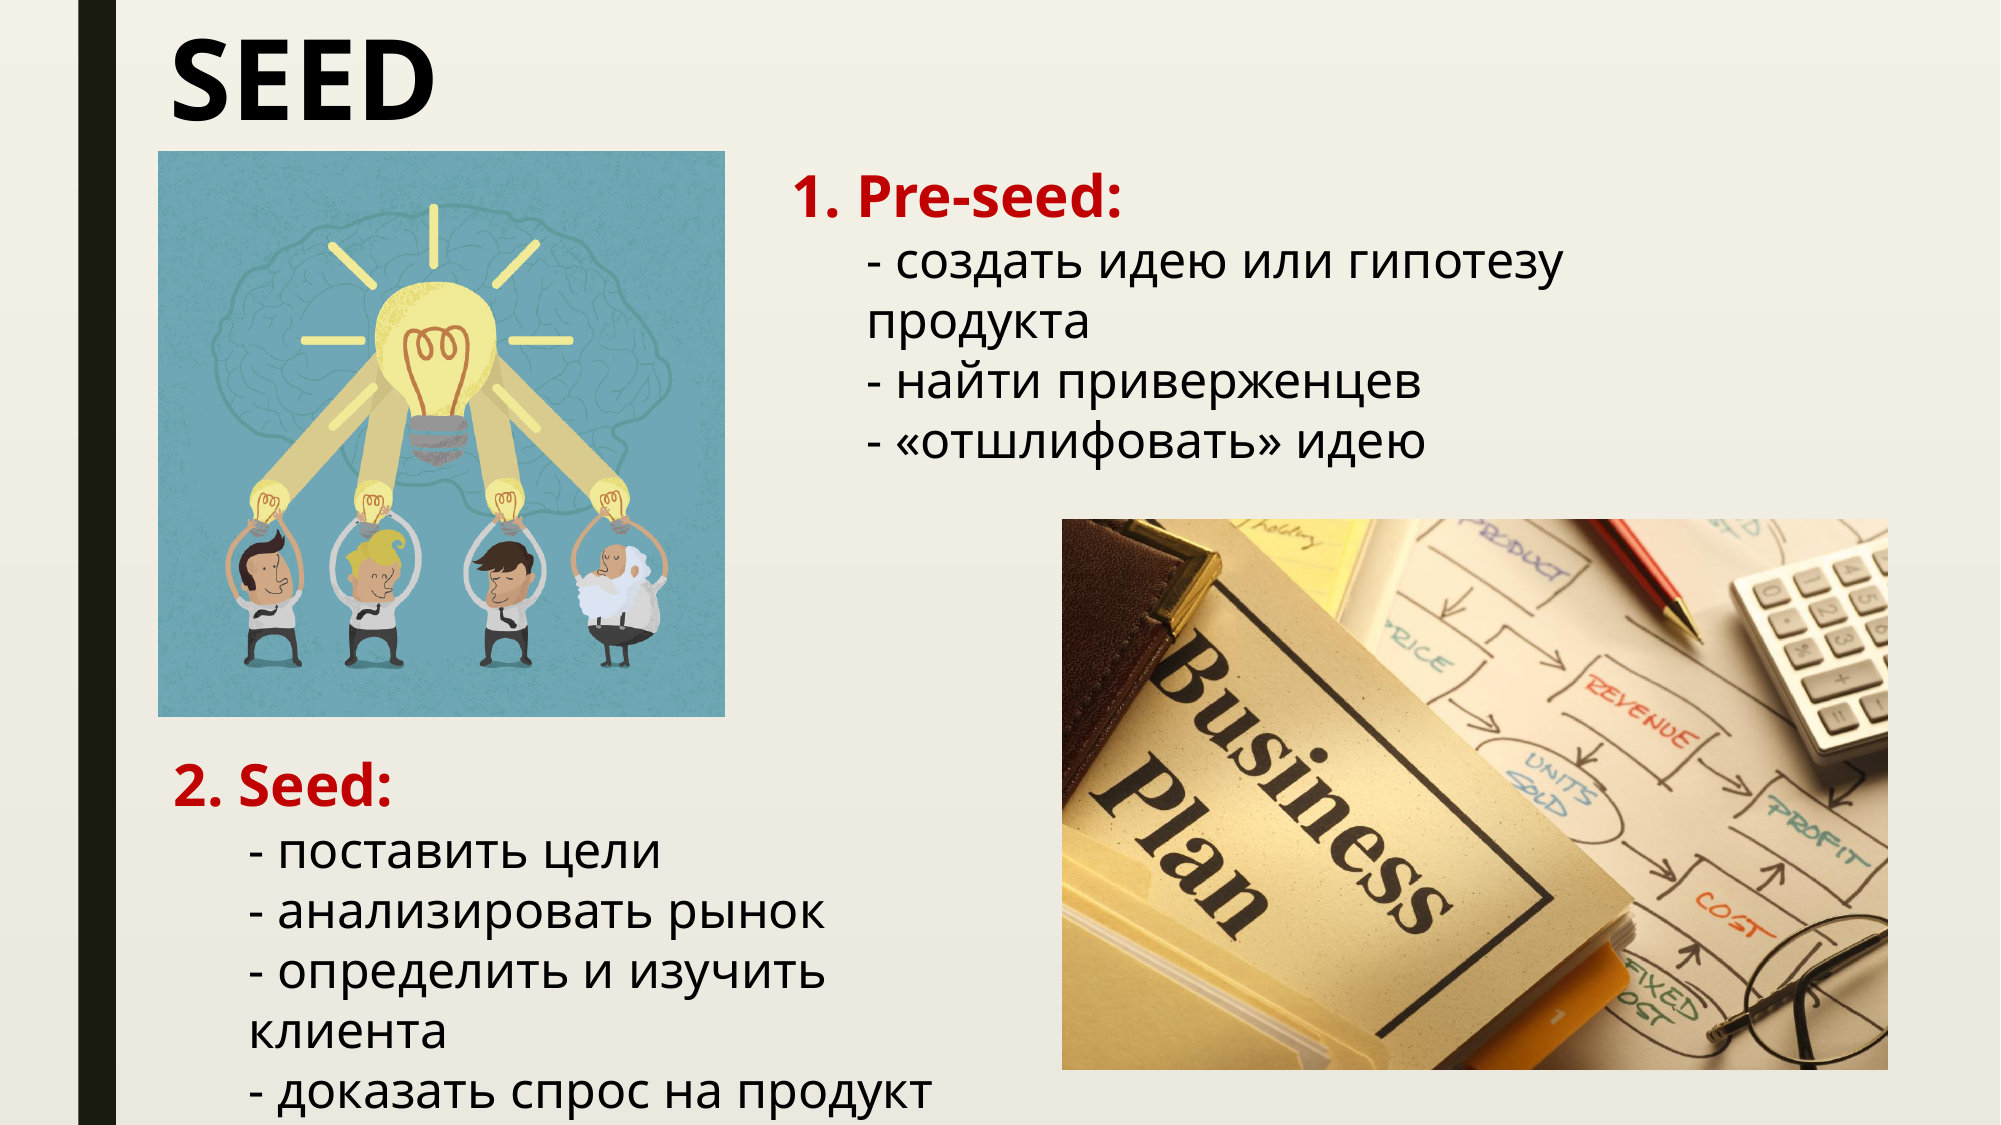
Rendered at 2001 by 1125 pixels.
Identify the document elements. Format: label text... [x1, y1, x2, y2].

picture [1062, 519, 1888, 1070]
text_box SEED [154, 0, 456, 150]
picture [158, 151, 725, 717]
text_box 2. Seed: - поставить цели - анализировать рынок - определить и изучить клиента - доказать спрос на продукт [158, 741, 973, 1125]
text_box 1. Pre-seed: - создать идею или гипотезу продукта - найти приверженцев - «отшлифовать» идею [776, 151, 1777, 477]
